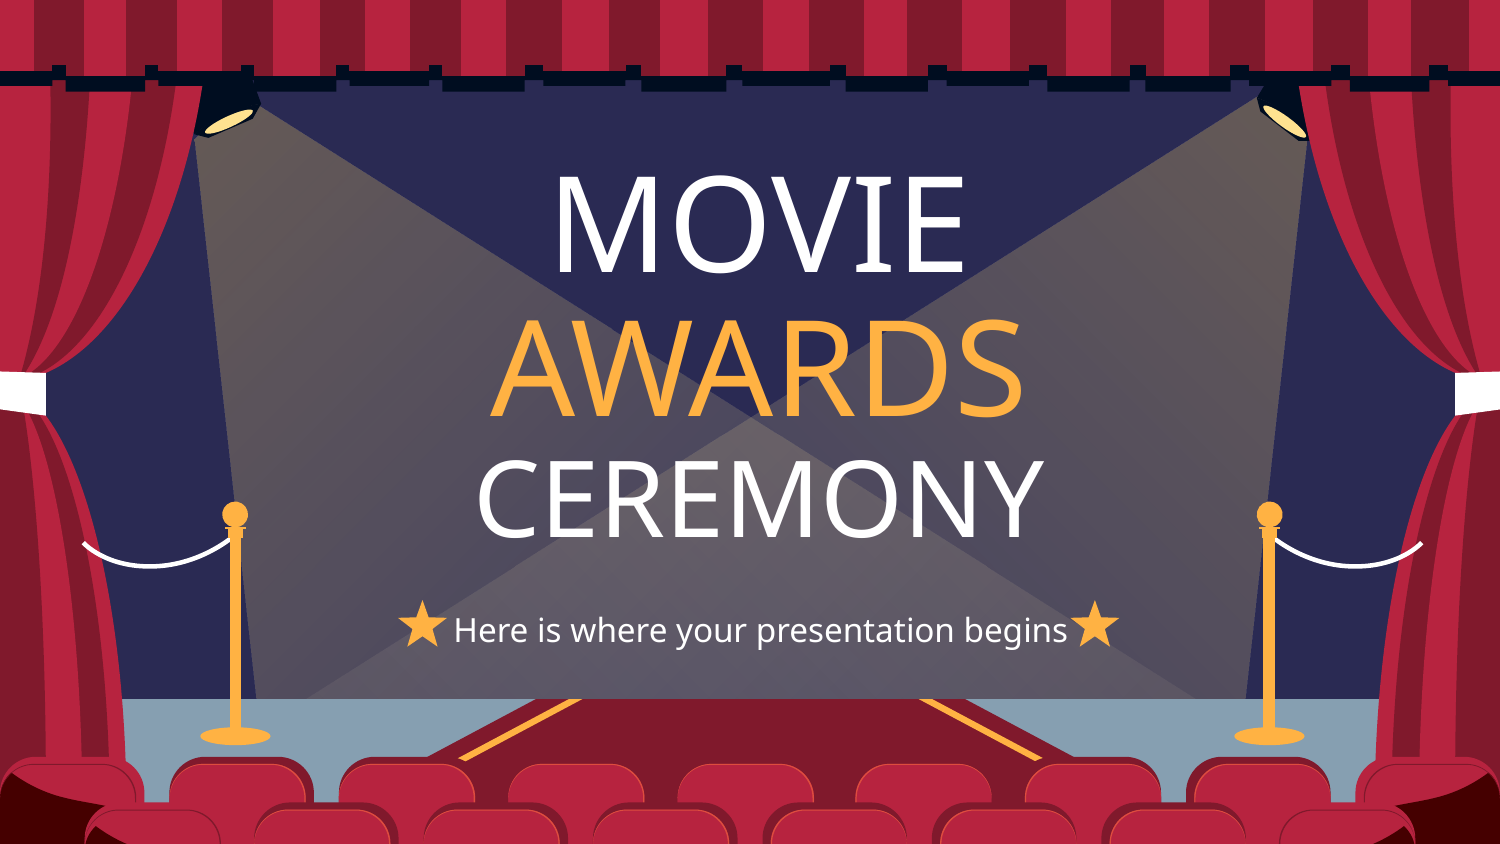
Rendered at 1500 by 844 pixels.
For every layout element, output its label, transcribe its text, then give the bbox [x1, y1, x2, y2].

subtitle Here is where your presentation begins [424, 589, 1099, 668]
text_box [1234, 501, 1422, 746]
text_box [82, 501, 271, 746]
text_box [1070, 600, 1120, 647]
text_box [397, 600, 448, 647]
title MOVIE AWARDS CEREMONY [284, 136, 1235, 582]
